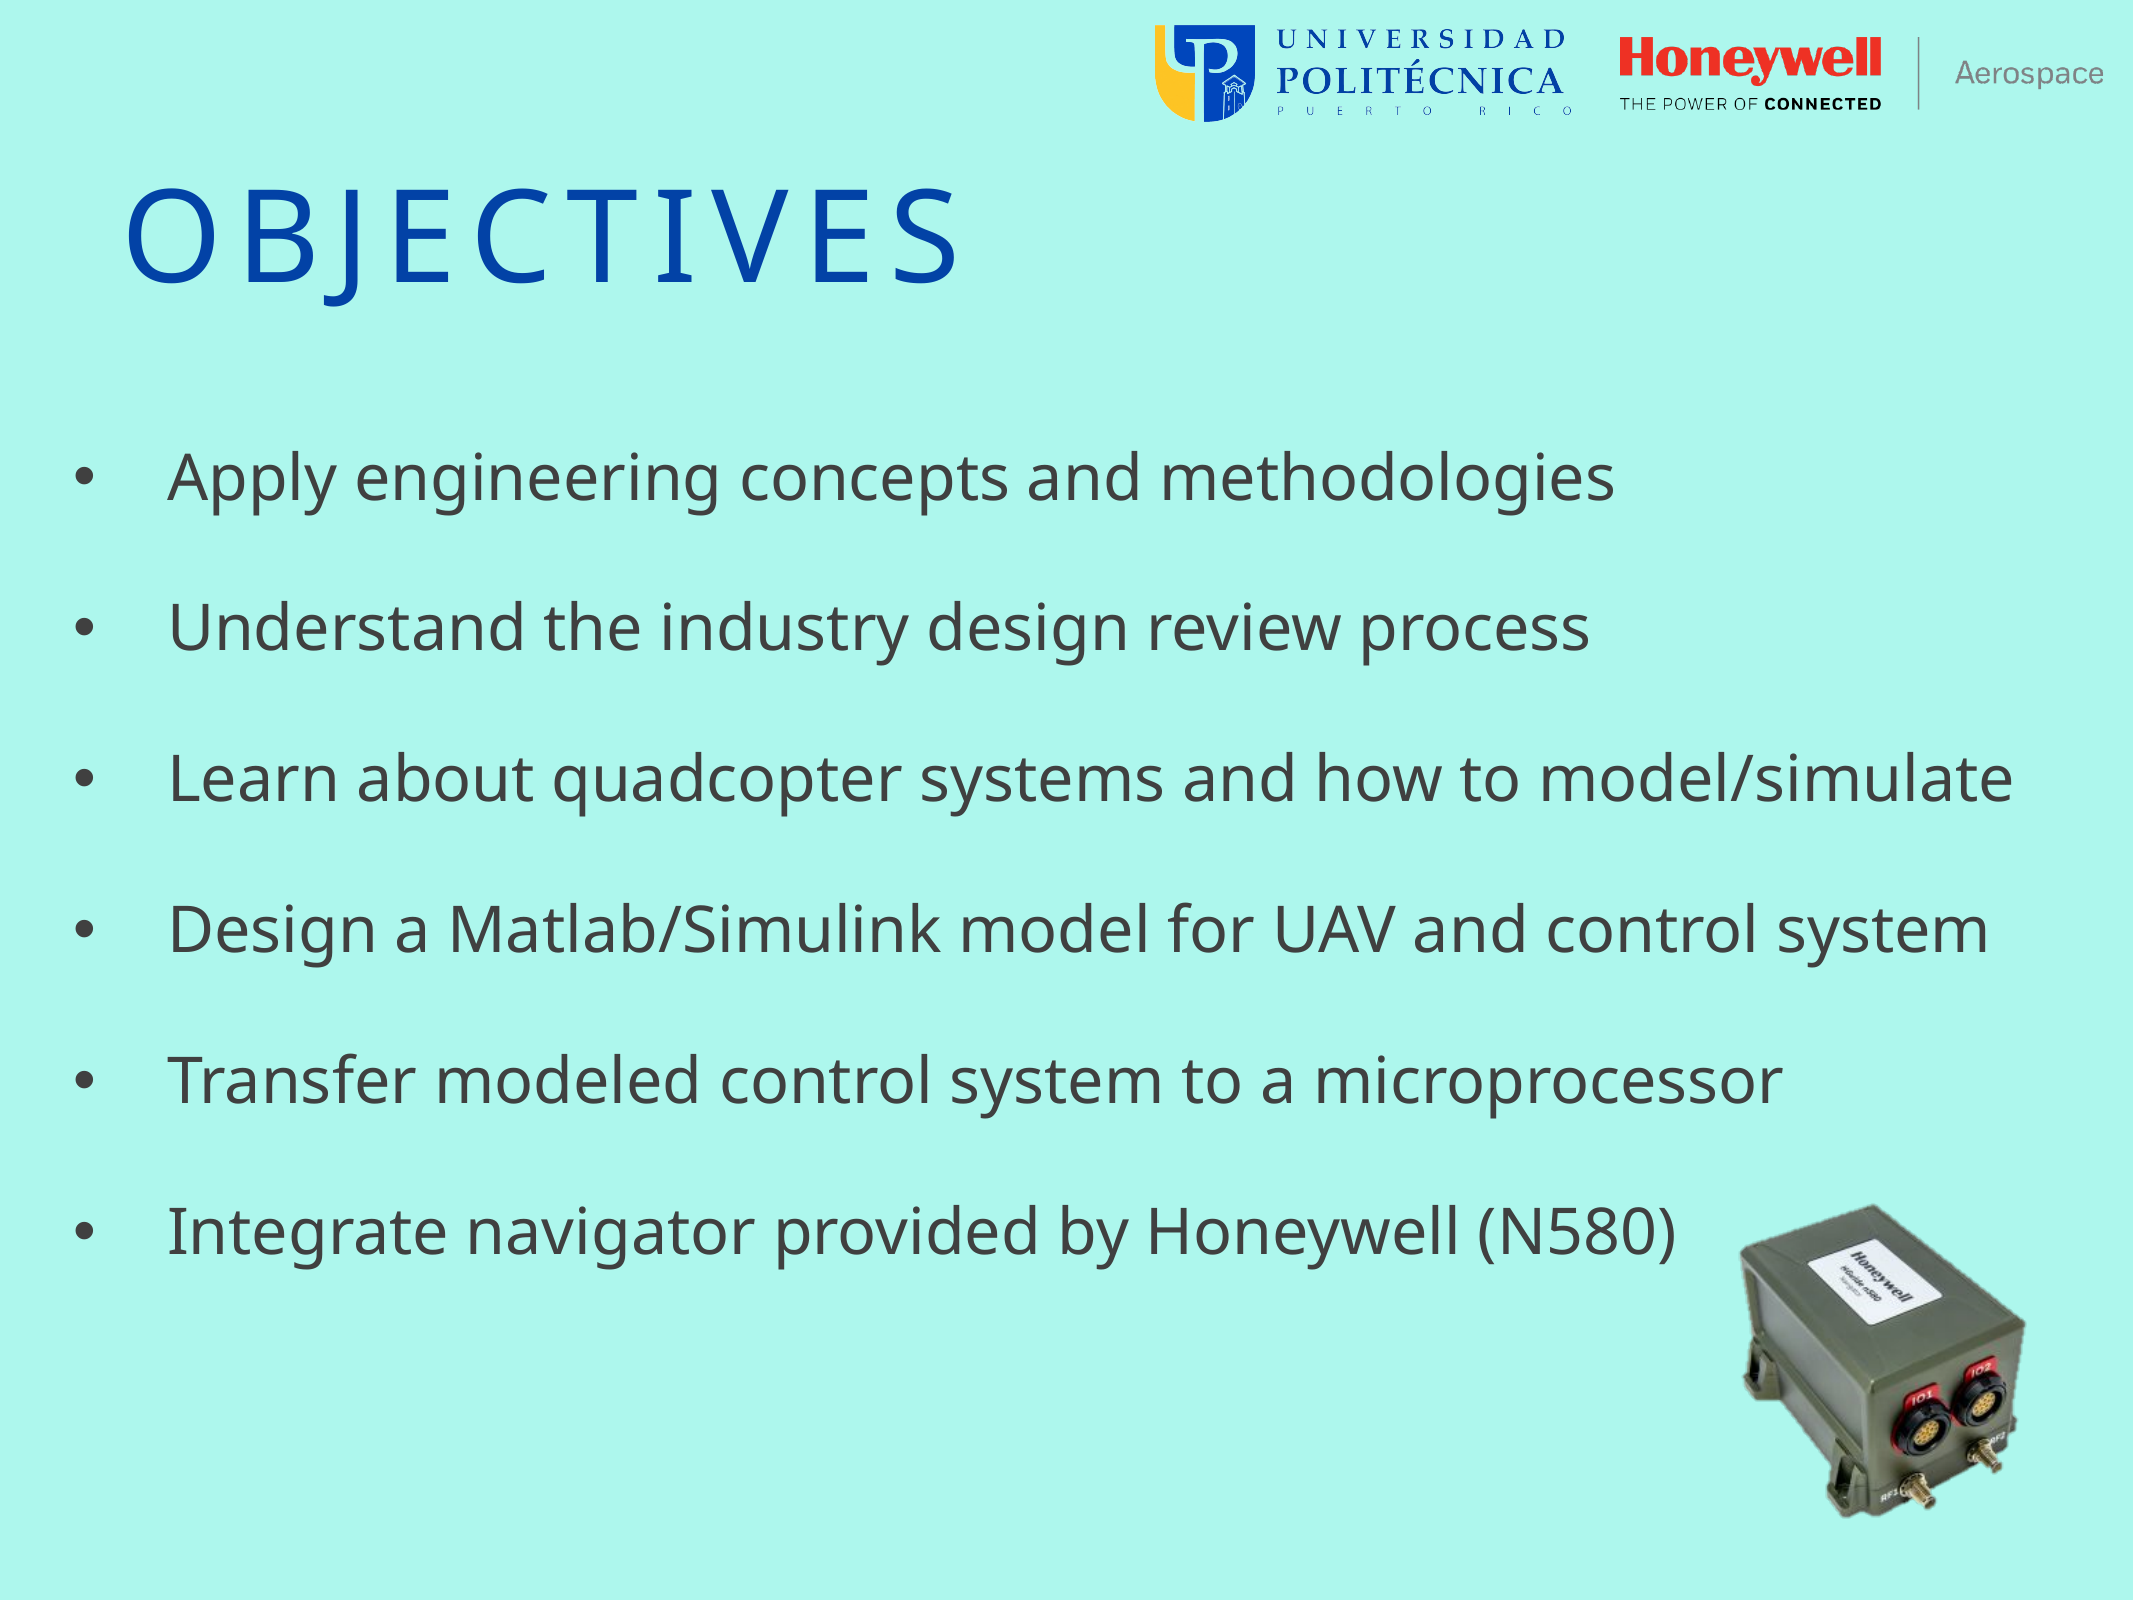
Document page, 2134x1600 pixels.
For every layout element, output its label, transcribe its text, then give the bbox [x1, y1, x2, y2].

picture [1155, 24, 1571, 122]
picture [1560, 1162, 2134, 1563]
text_box Apply engineering concepts and methodologies Understand the industry design review process Learn about quadcopter systems and how to model/simulate Design a Matlab/Simulink model for UAV and control system Transfer modeled control system to a microprocessor Integrate navigator provided by Honeywell (N580) [64, 435, 2069, 1277]
picture [1620, 36, 2104, 110]
title Objectives [112, 143, 2030, 379]
